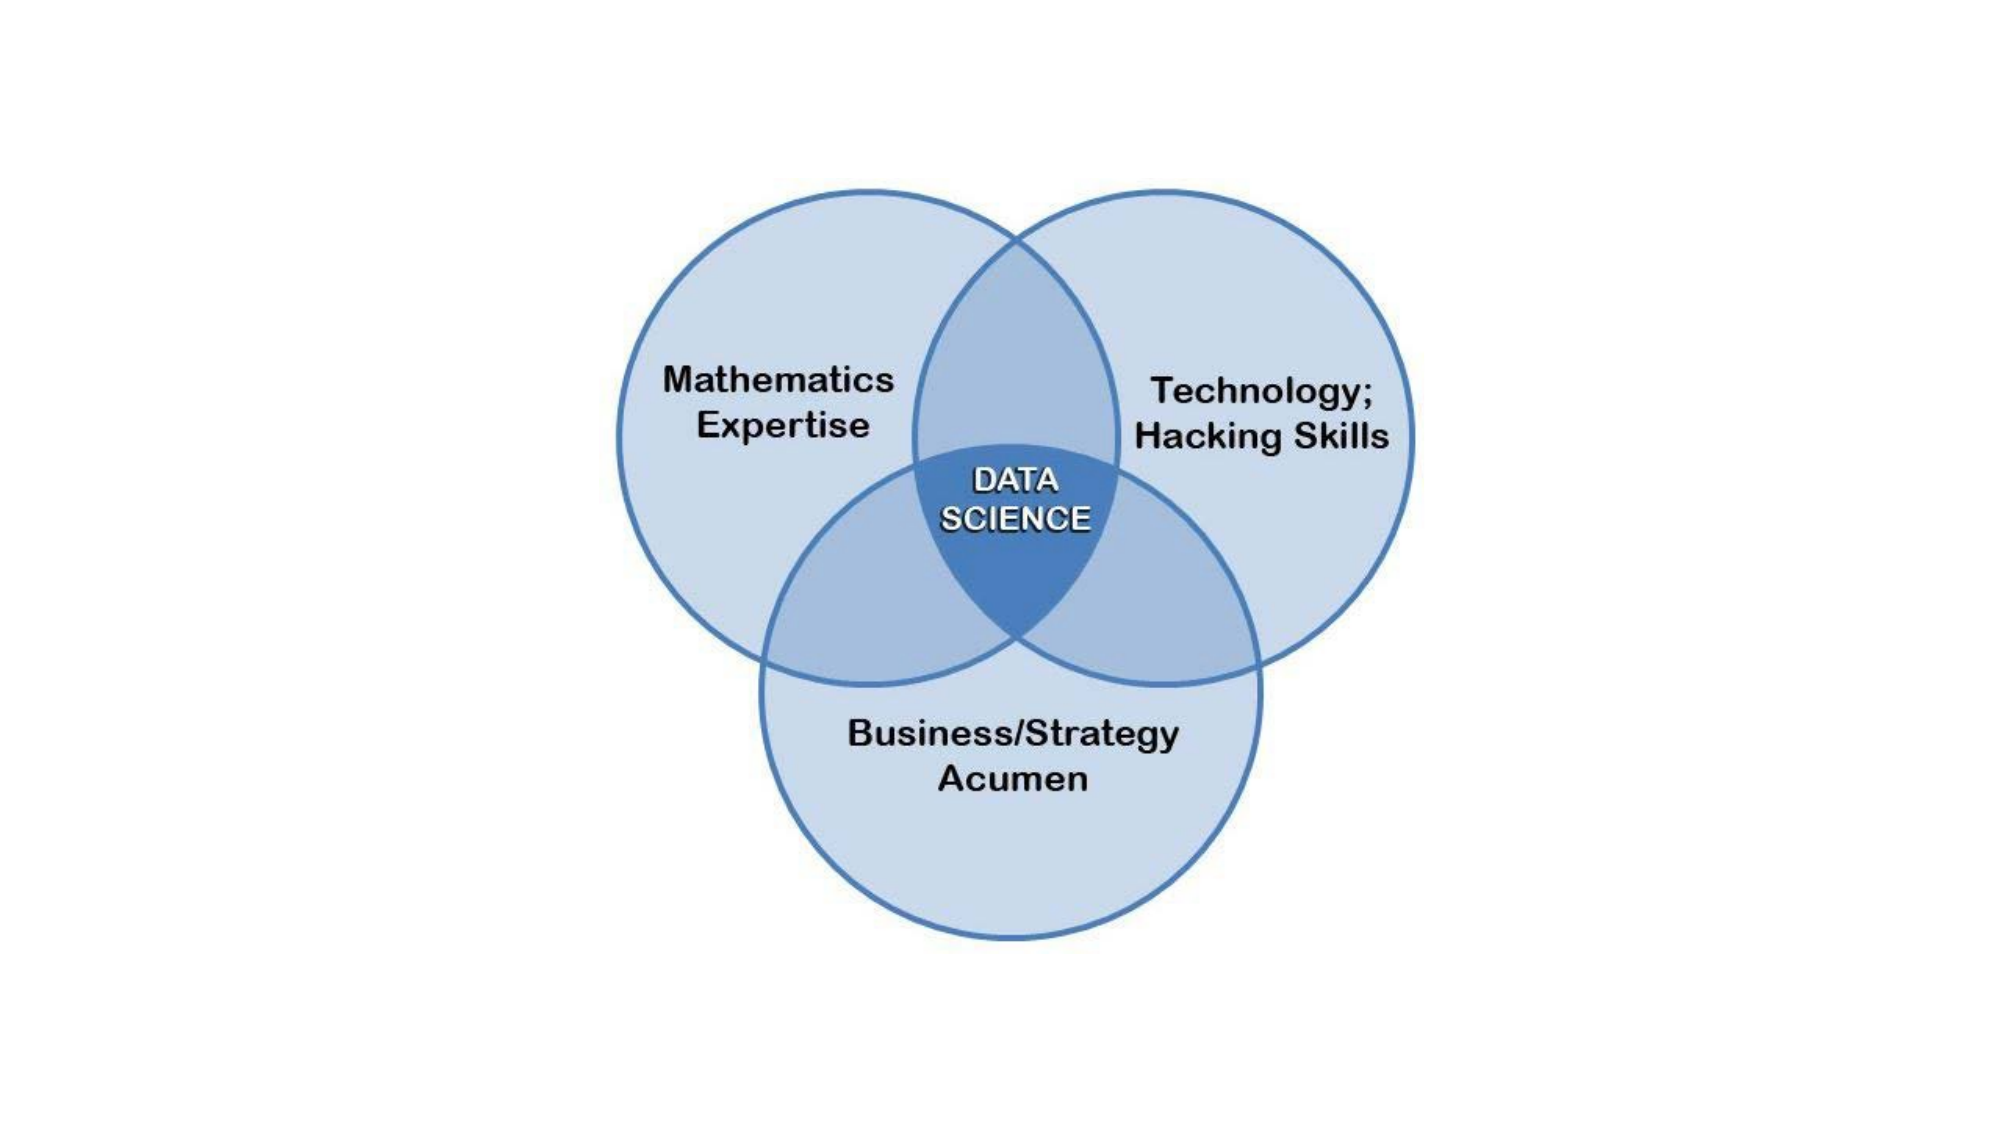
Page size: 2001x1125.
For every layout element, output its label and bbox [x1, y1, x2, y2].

text_box [599, 178, 1425, 954]
